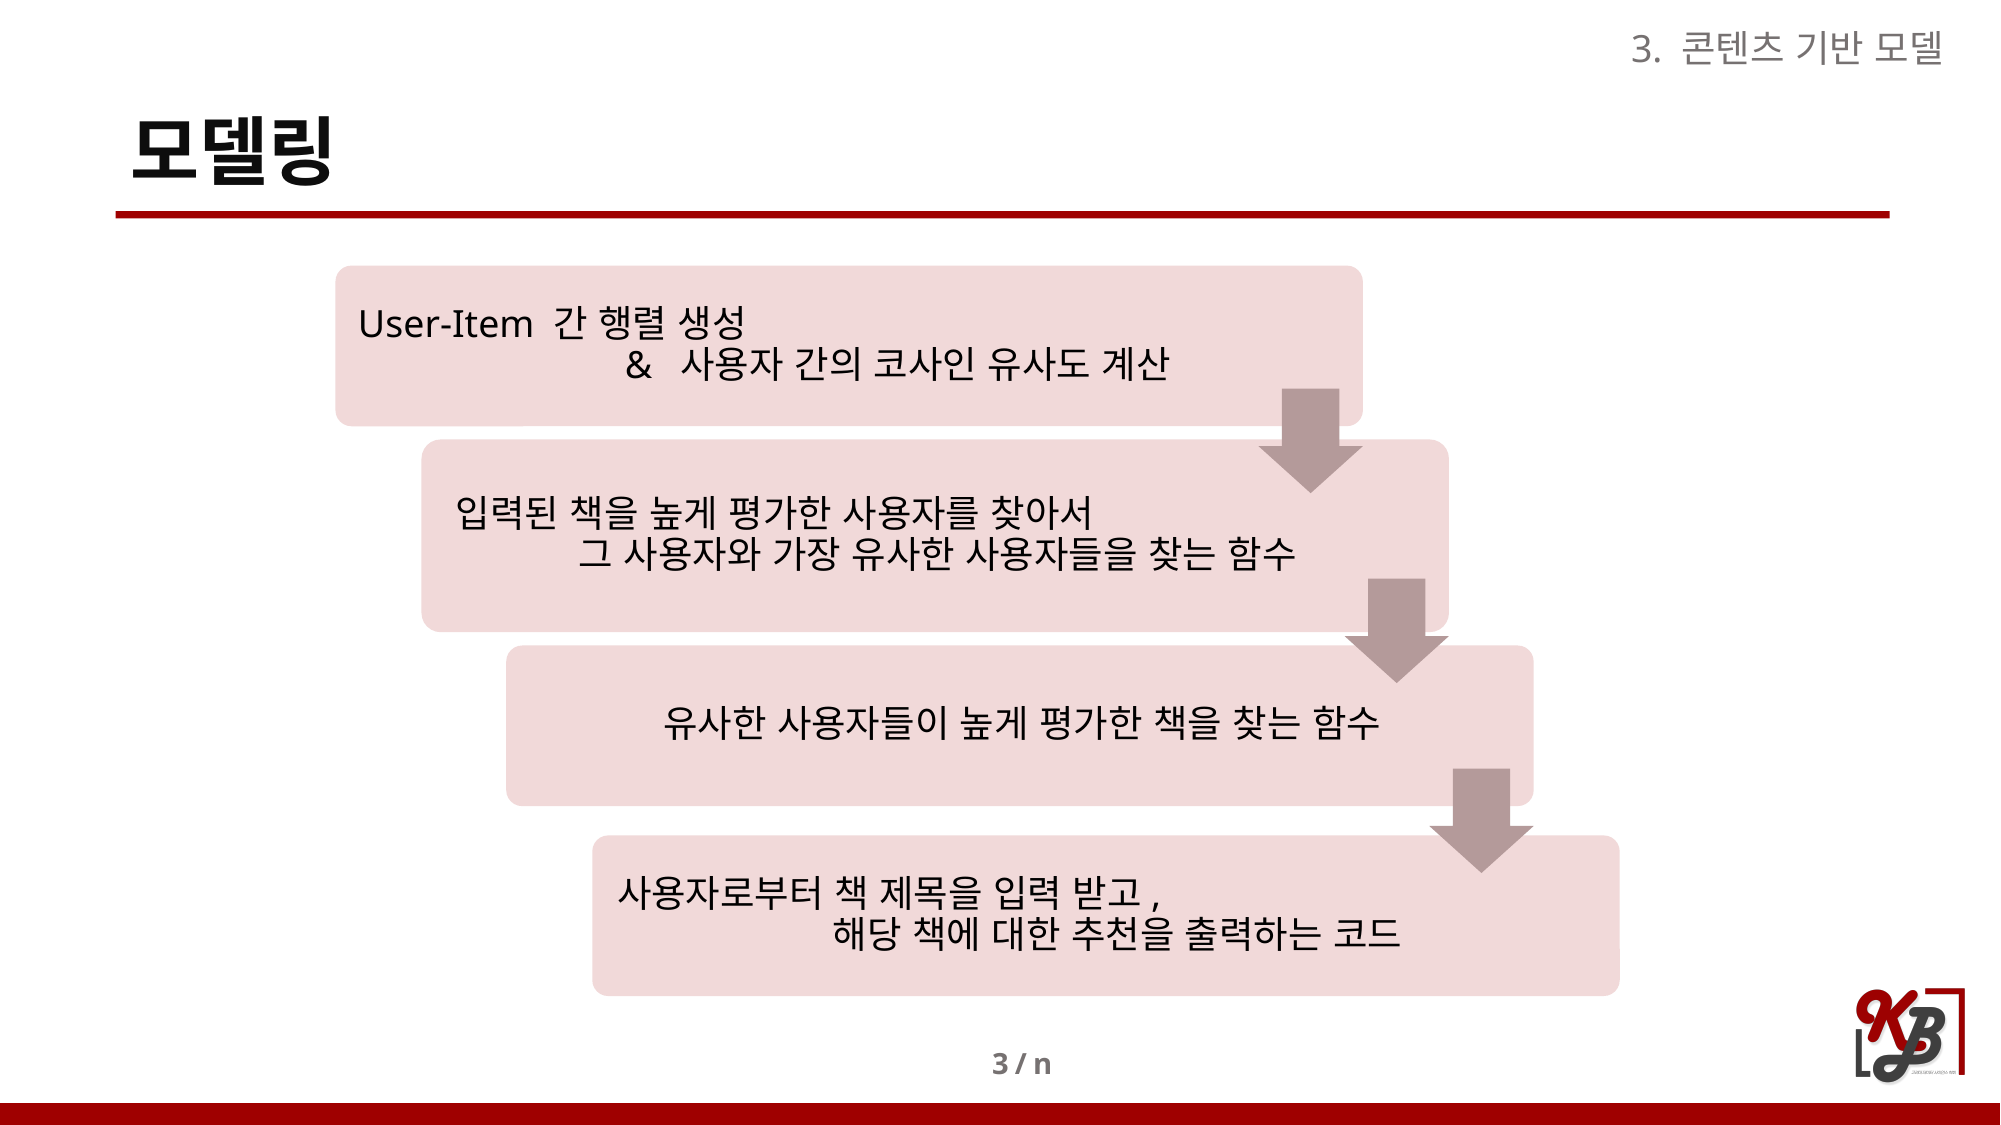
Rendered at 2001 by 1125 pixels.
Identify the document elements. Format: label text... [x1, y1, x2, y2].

text_box [114, 210, 1891, 219]
picture [1848, 970, 1972, 1093]
text_box 3. 콘텐츠 기반 모델 [1616, 0, 2000, 78]
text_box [335, 265, 1620, 996]
title 모델링 [115, 28, 1863, 204]
text_box [0, 1102, 2000, 1125]
text_box 3/n [905, 1037, 1140, 1088]
